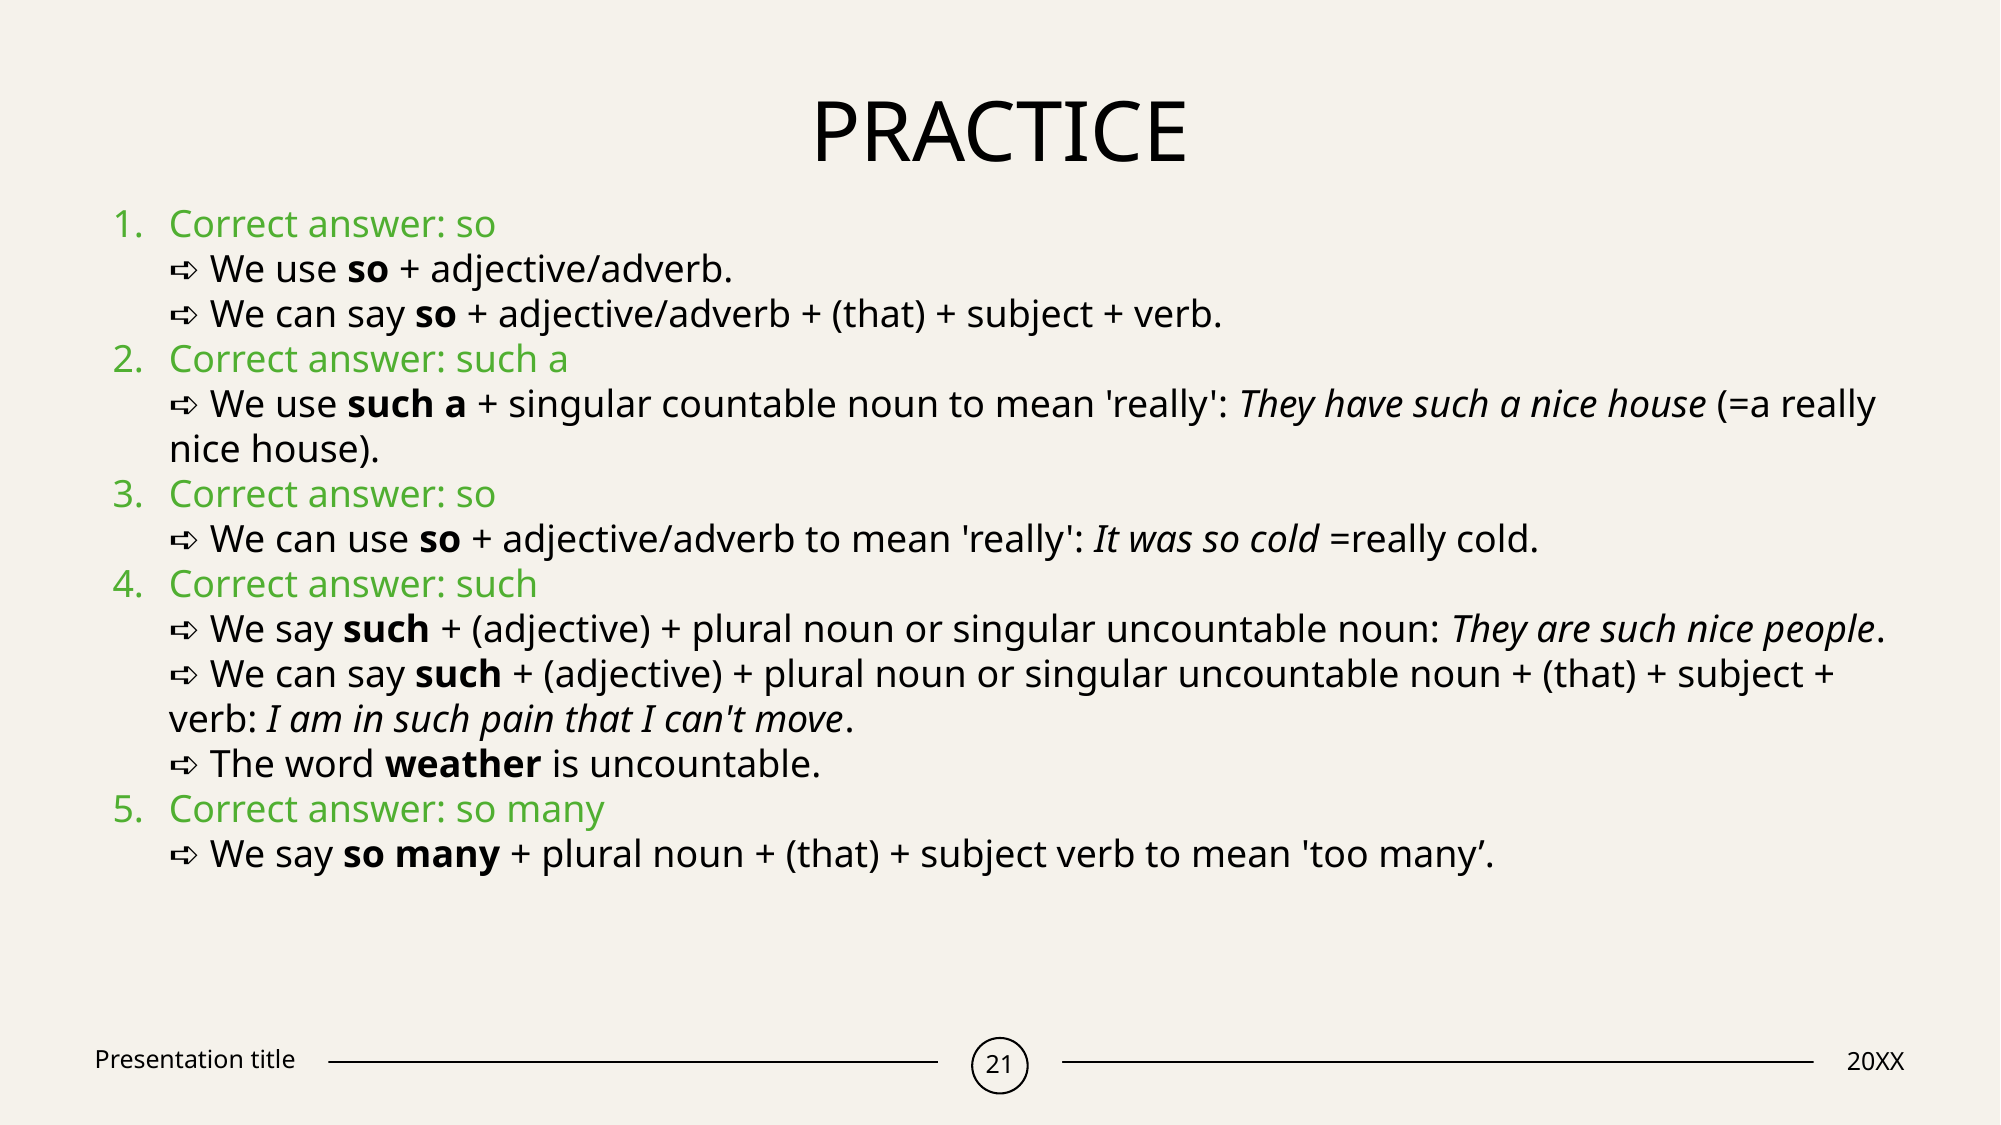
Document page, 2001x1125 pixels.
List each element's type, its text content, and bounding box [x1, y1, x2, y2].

slide_number 20XX [1813, 1038, 1938, 1083]
slide_number 21 [971, 1036, 1029, 1095]
text_box Correct answer: so ➪ We use so + adjective/adverb. ➪ We can say so + adjective/adverb + (that) + subject + verb. Correct answer: such a ➪ We use such a + singular countable noun to mean 'really': They have such a nice house (=a really nice house). Correct answer: so ➪ We can use so + adjective/adverb to mean 'really': It was so cold =really cold. Correct answer: such ➪ We say such + (adjective) + plural noun or singular uncountable noun: They are such nice people. ➪ We can say such + (adjective) + plural noun or singular uncountable noun + (that) + subject + verb: I am in such pain that I can't move. ➪ The word weather is uncountable. Correct answer: so many ➪ We say so many + plural noun + (that) + subject verb to mean 'too many’. [97, 192, 1903, 883]
footer Presentation title [79, 1038, 329, 1083]
title Practice [97, 75, 1903, 192]
